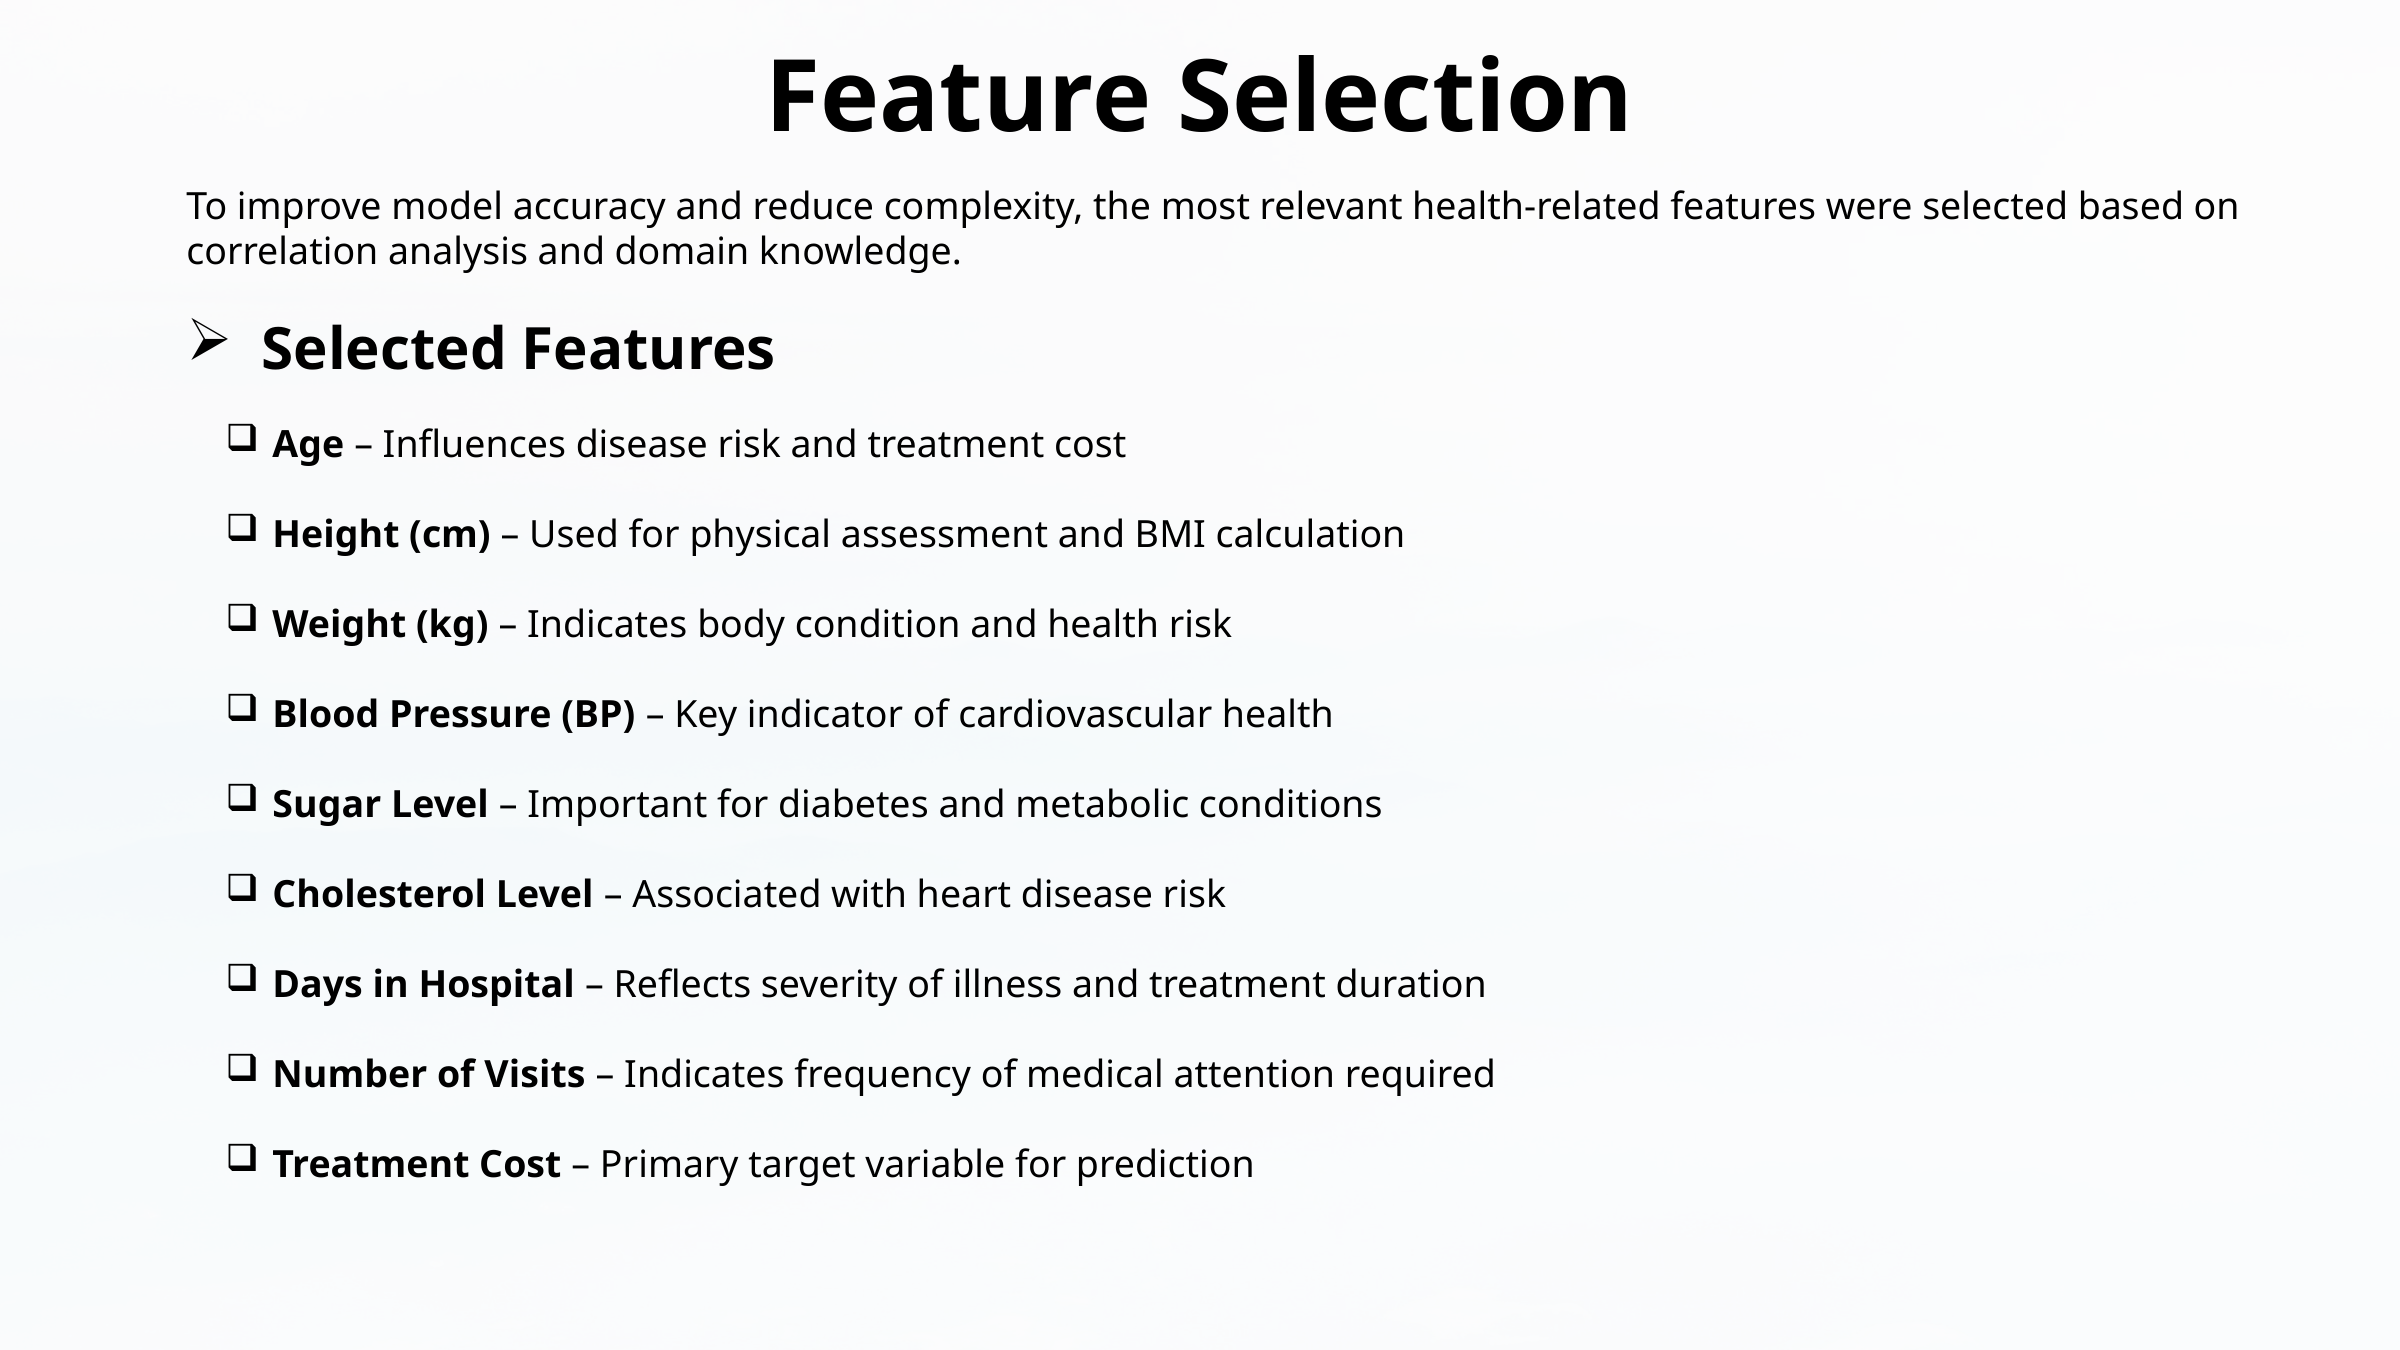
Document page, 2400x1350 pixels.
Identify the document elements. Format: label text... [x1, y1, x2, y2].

text_box Age – Influences disease risk and treatment cost Height (cm) – Used for physical assessment and BMI calculation Weight (kg) – Indicates body condition and health risk Blood Pressure (BP) – Key indicator of cardiovascular health Sugar Level – Important for diabetes and metabolic conditions Cholesterol Level – Associated with heart disease risk Days in Hospital – Reflects severity of illness and treatment duration Number of Visits – Indicates frequency of medical attention required Treatment Cost – Primary target variable for prediction [210, 412, 1741, 1193]
text_box Feature Selection [648, 24, 1752, 159]
text_box To improve model accuracy and reduce complexity, the most relevant health-related features were selected based on correlation analysis and domain knowledge. [171, 174, 2266, 280]
text_box Selected Features [171, 303, 928, 389]
